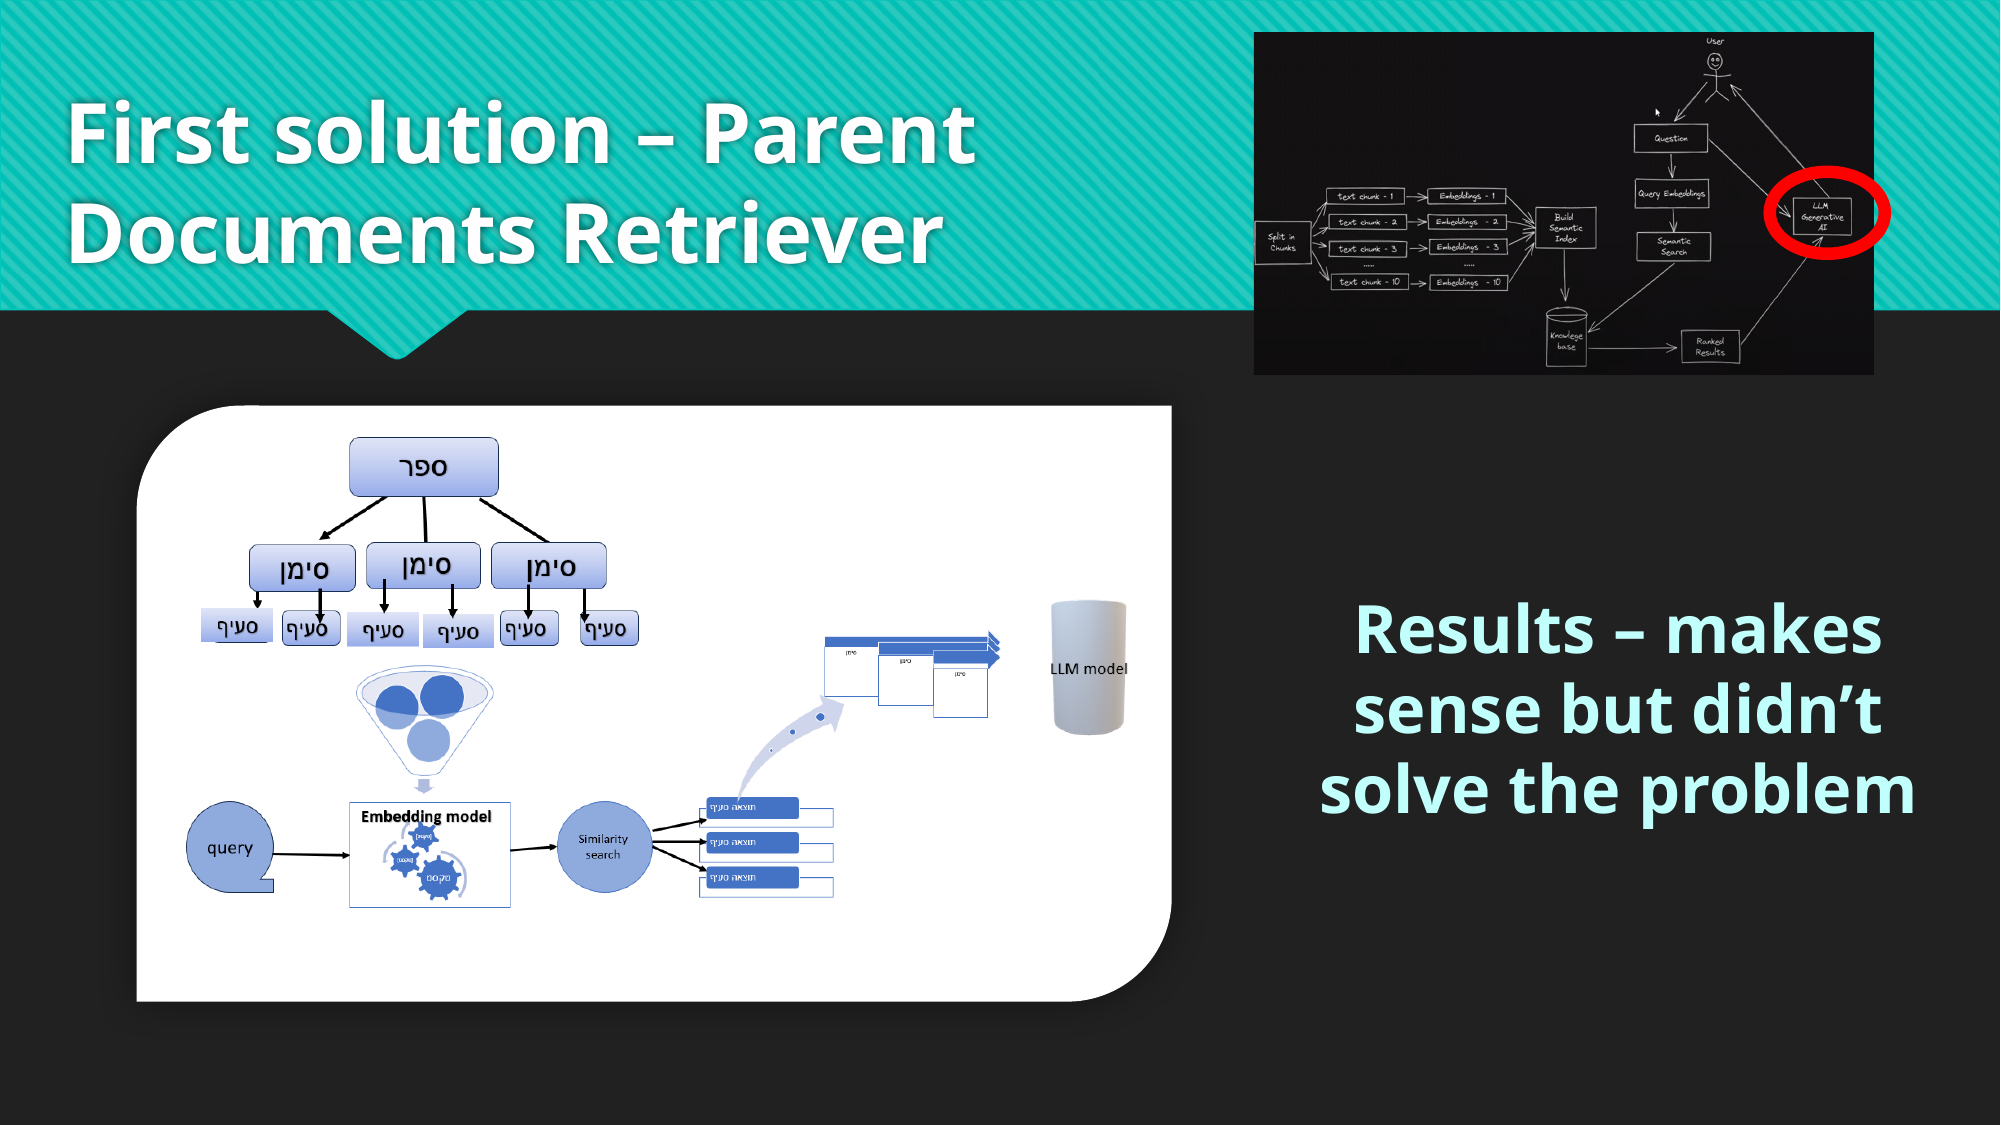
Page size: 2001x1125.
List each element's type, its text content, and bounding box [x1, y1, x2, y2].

picture [1253, 31, 1879, 414]
picture [143, 412, 1165, 995]
title First solution – Parent Documents Retriever [49, 55, 1248, 289]
text_box [1879, 192, 1887, 233]
text_box Results – makes sense but didn’t solve the problem [1247, 579, 1991, 835]
